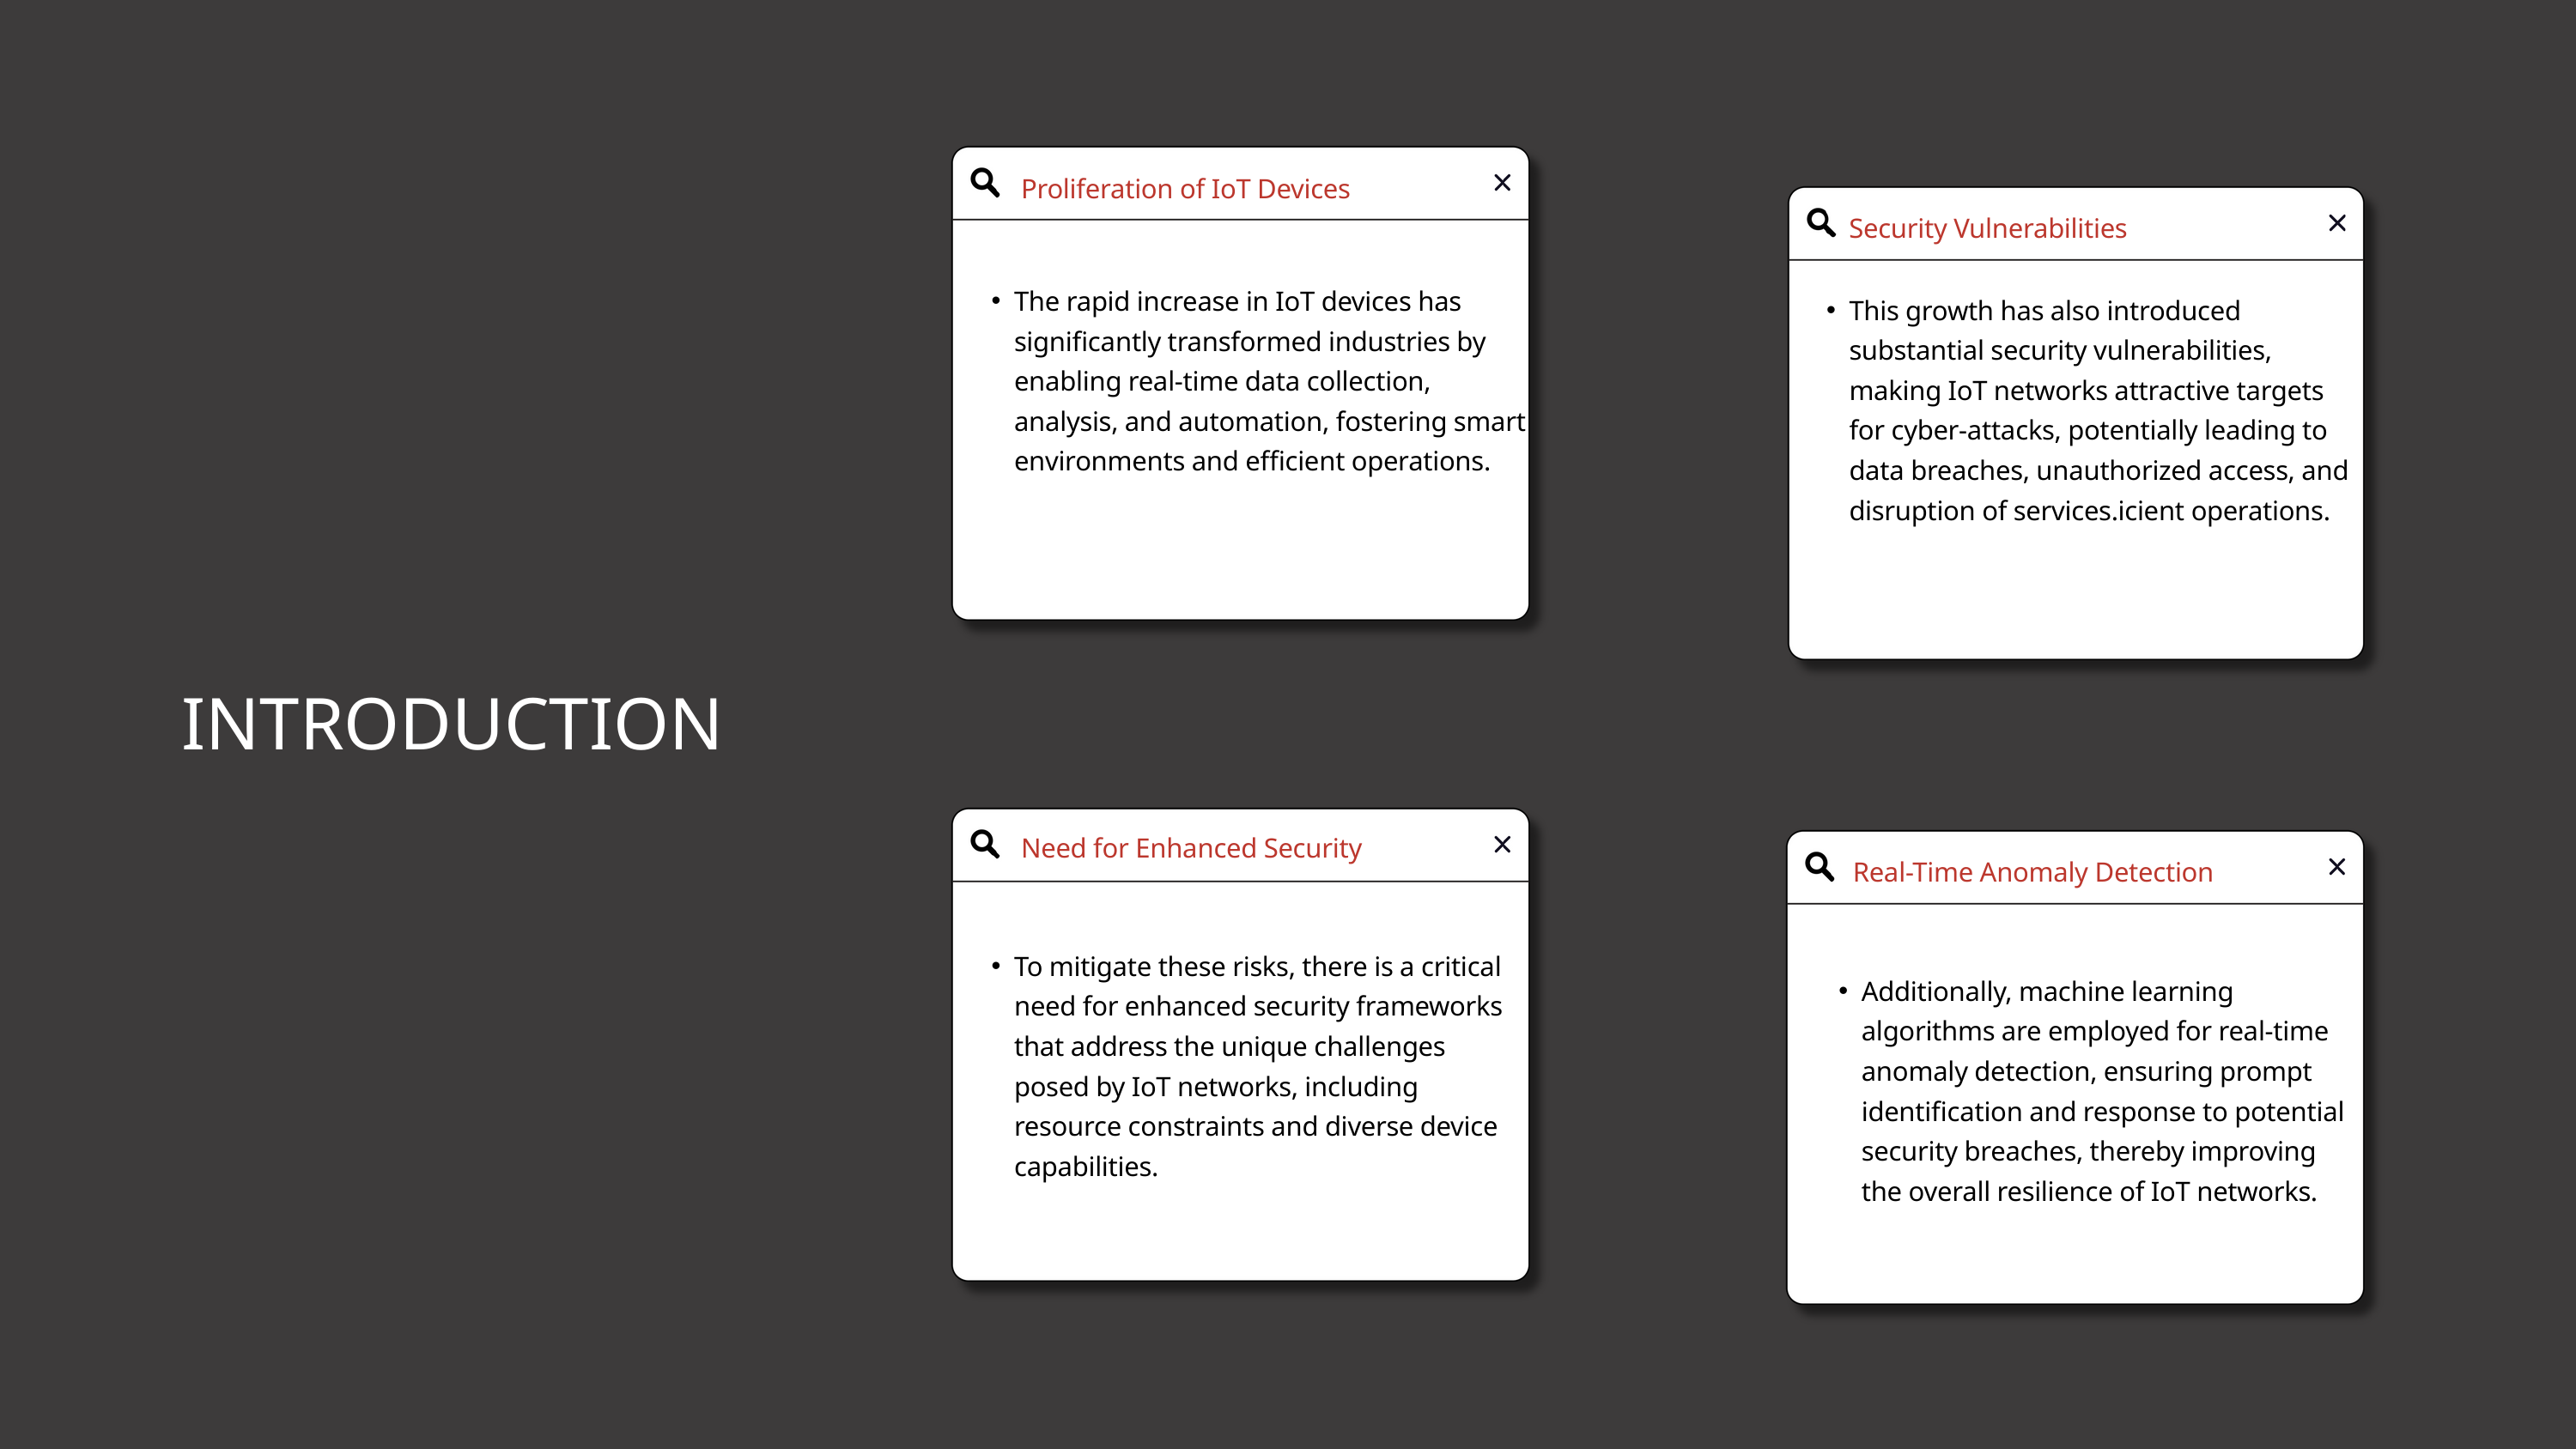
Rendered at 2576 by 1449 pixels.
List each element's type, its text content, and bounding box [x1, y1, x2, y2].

text_box Proliferation of IoT Devices [1021, 164, 1607, 205]
text_box Security Vulnerabilities [1849, 203, 2434, 244]
text_box This growth has also introduced substantial security vulnerabilities, making IoT networks attractive targets for cyber-attacks, potentially leading to data breaches, unauthorized access, and disruption of services.icient operations. [1803, 285, 2364, 526]
text_box Need for Enhanced Security [1021, 823, 1607, 864]
text_box INTRODUCTION [144, 685, 761, 765]
text_box To mitigate these risks, there is a critical need for enhanced security frameworks that address the unique challenges posed by IoT networks, including resource constraints and diverse device capabilities. [969, 941, 1504, 1182]
text_box [1781, 828, 2389, 1327]
text_box Additionally, machine learning algorithms are employed for real-time anomaly detection, ensuring prompt identification and response to potential security breaches, thereby improving the overall resilience of IoT networks. [1816, 967, 2352, 1207]
text_box [946, 144, 1554, 643]
text_box The rapid increase in IoT devices has significantly transformed industries by enabling real-time data collection, analysis, and automation, fostering smart environments and efficient operations. [969, 276, 1529, 477]
text_box Real-Time Anomaly Detection [1852, 847, 2438, 888]
text_box [1783, 185, 2389, 682]
text_box [946, 806, 1554, 1304]
